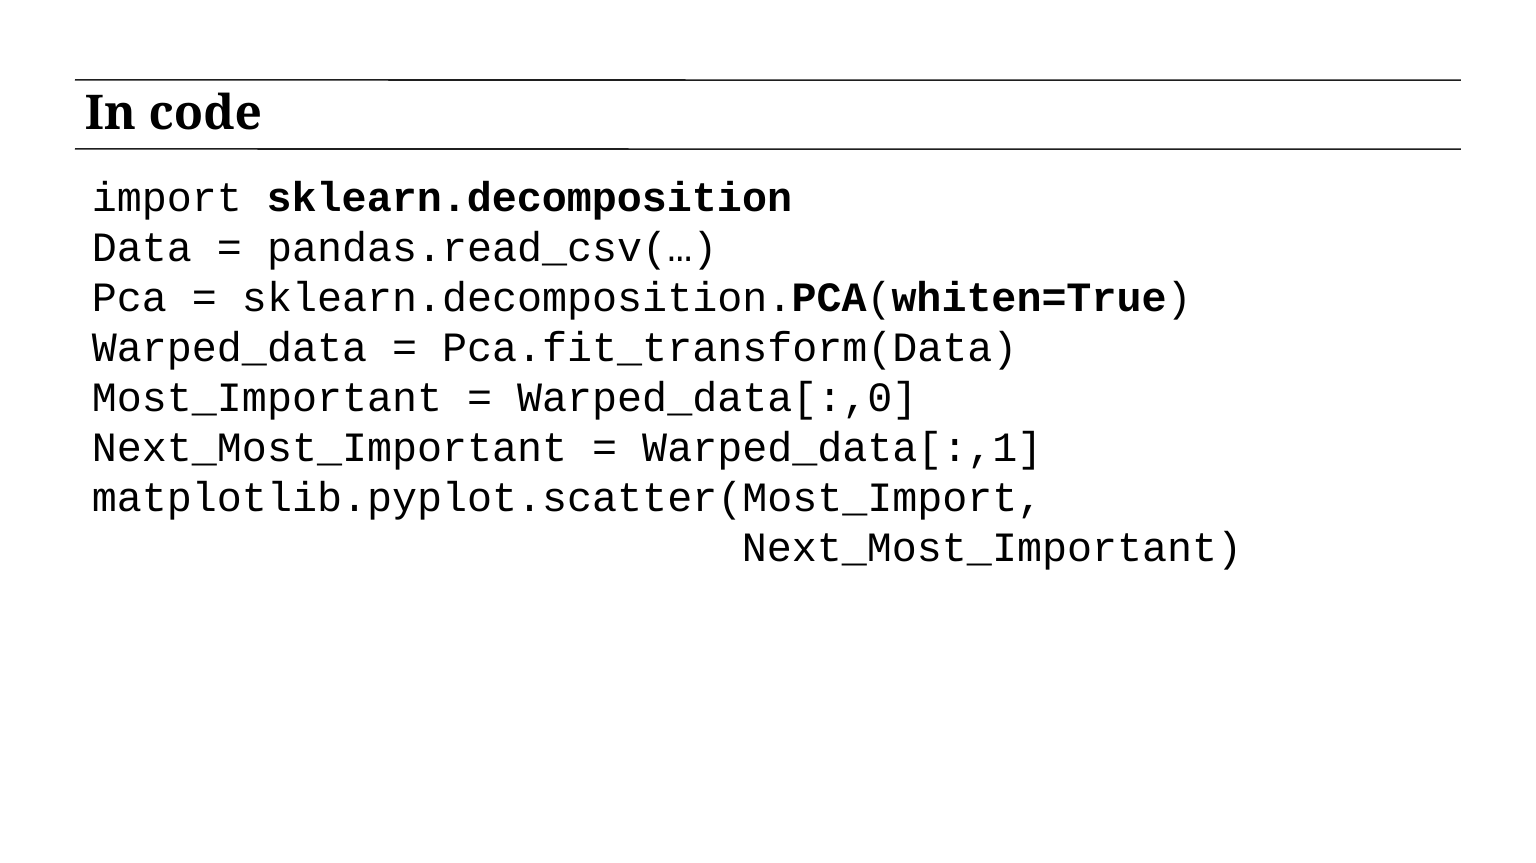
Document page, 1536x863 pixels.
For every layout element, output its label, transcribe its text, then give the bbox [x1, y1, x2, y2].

list import sklearn.decomposition Data = pandas.read_csv(…) Pca = sklearn.decomposition.PCA(whiten=True) Warped_data = Pca.fit_transform(Data) Most_Important = Warped_data[:,0] Next_Most_Important = Warped_data[:,1] matplotlib.pyplot.scatter(Most_Import, Next_Most_Important) [76, 160, 1460, 823]
title In code [76, 82, 1369, 160]
